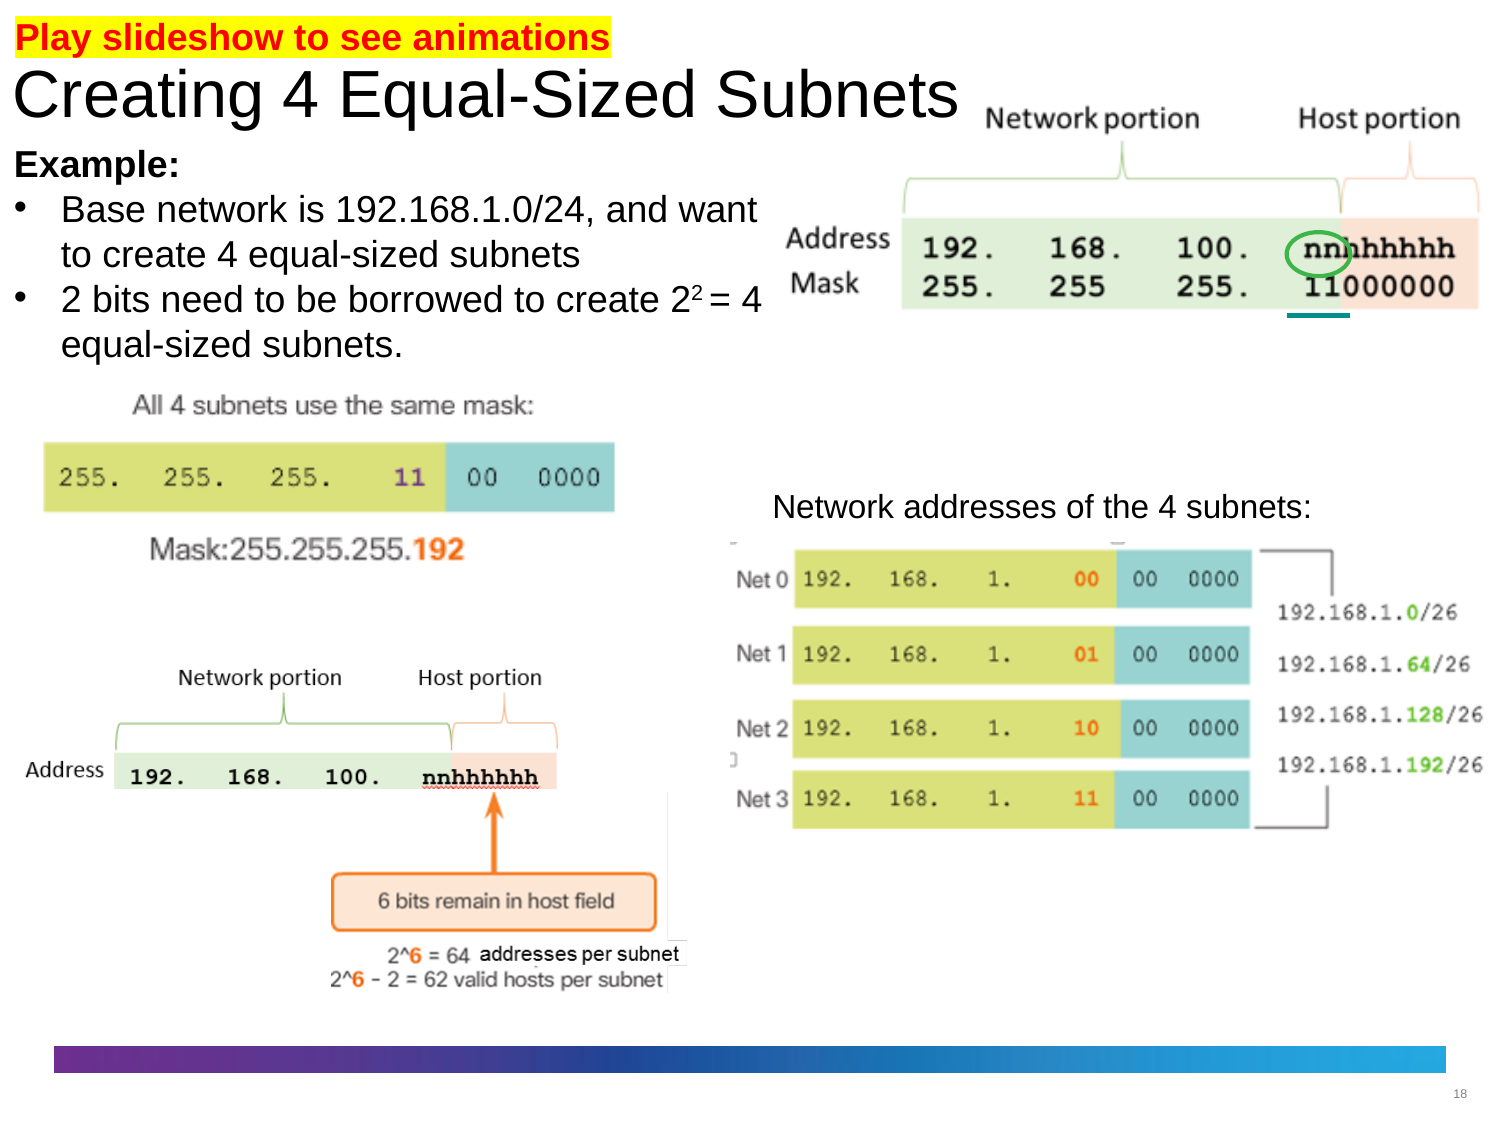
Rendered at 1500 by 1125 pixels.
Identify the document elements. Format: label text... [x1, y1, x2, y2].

title Creating 4 Equal-Sized Subnets [0, 0, 1408, 132]
picture [783, 102, 1492, 316]
text_box Example: Base network is 192.168.1.0/24, and want to create 4 equal-sized subnets 2 bits need to be borrowed to create 22 = 4 equal-sized subnets. [0, 132, 810, 417]
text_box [1286, 231, 1351, 316]
text_box Network addresses of the 4 subnets: [757, 477, 1351, 541]
picture [54, 1046, 1446, 1073]
picture [729, 542, 1492, 840]
picture [19, 656, 567, 790]
picture [40, 387, 623, 574]
picture [331, 792, 692, 993]
text_box Play slideshow to see animations [0, 5, 945, 66]
